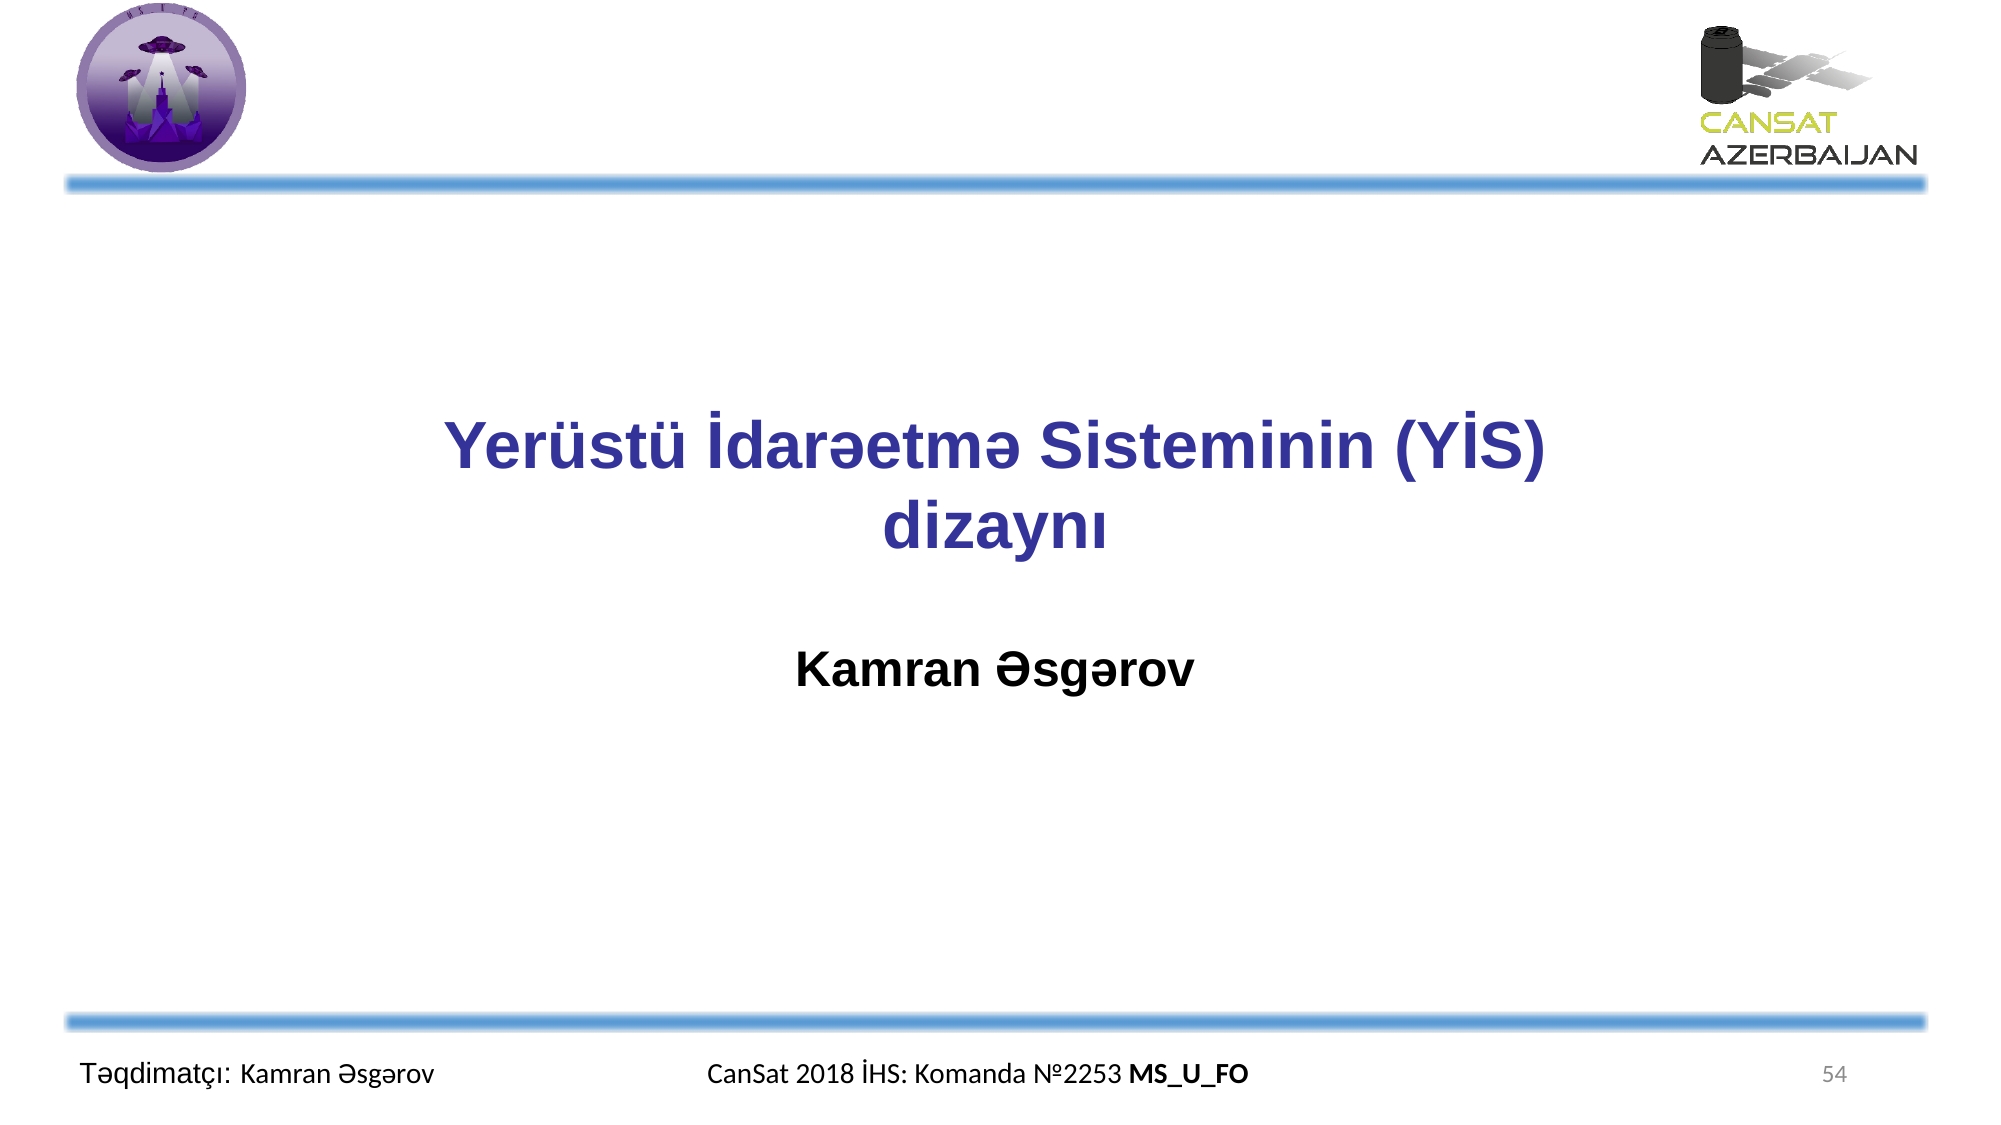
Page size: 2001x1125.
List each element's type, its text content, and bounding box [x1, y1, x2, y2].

text_box Kamran Əsgərov [470, 629, 1521, 842]
slide_number 54 [1412, 1042, 1863, 1103]
picture [72, 0, 250, 177]
text_box Yerüstü İdarəetmə Sisteminin (YİS) dizaynı [358, 361, 1634, 603]
picture [1619, 0, 2000, 217]
text_box [71, 1020, 1921, 1024]
text_box [71, 182, 1619, 186]
text_box CanSat 2018 İHS: Komanda №2253 MS_U_FO [692, 1047, 1308, 1098]
text_box Təqdimatçı: Kamran Əsgərov [64, 1047, 507, 1098]
